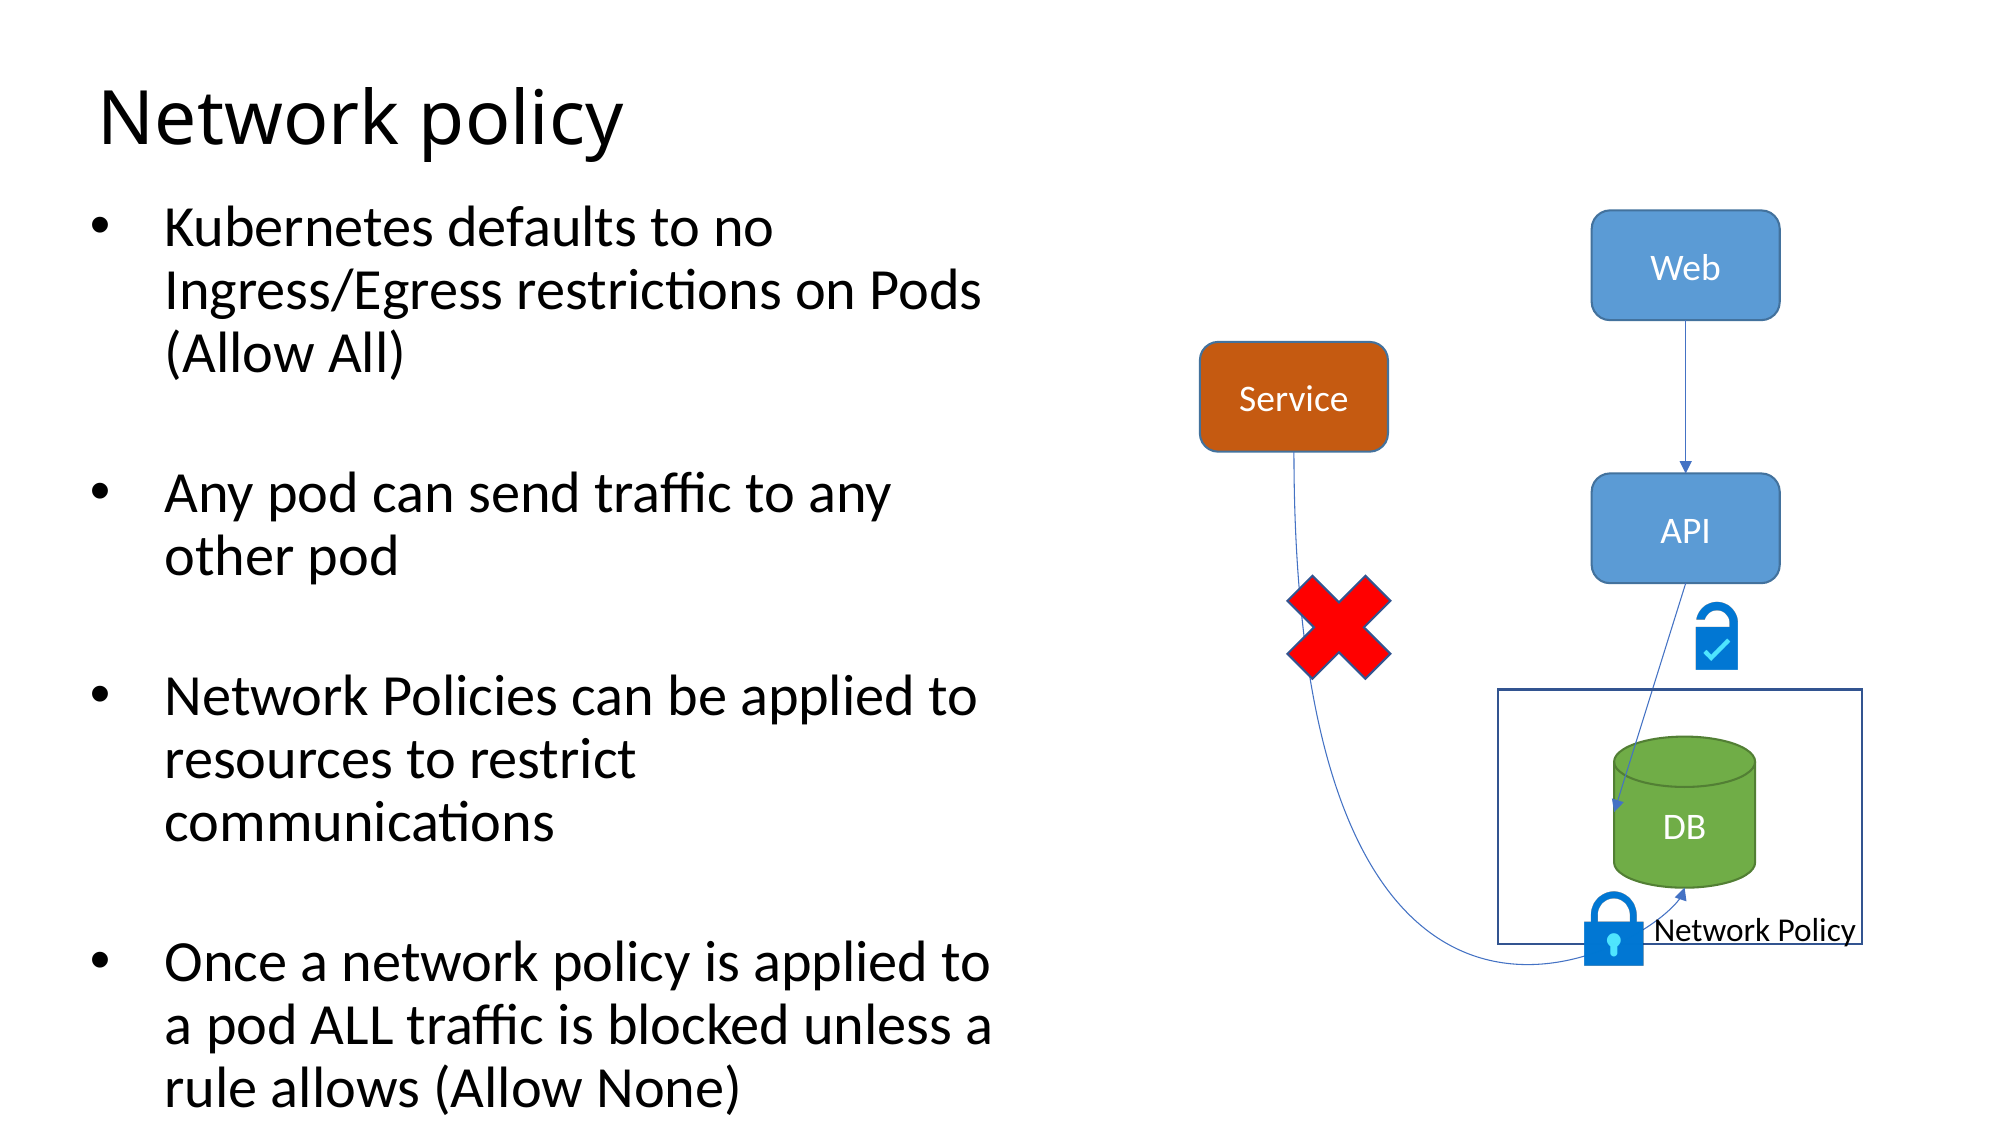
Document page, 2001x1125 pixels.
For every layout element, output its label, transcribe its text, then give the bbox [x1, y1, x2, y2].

title Network policy [82, 75, 1863, 166]
picture [1577, 891, 1651, 966]
text_box API [1635, 472, 1781, 585]
picture [1680, 599, 1754, 674]
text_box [1273, 471, 1635, 792]
text_box [1497, 688, 1863, 945]
text_box Kubernetes defaults to no Ingress/Egress restrictions on Pods (Allow All) Any pod can send traffic to any other pod Network Policies can be applied to resources to restrict communications Once a network policy is applied to a pod ALL traffic is blocked unless a rule allows (Allow None) [75, 188, 1046, 1125]
text_box Network Policy [1651, 900, 1872, 956]
text_box Service [1198, 340, 1390, 453]
text_box Web [1590, 209, 1781, 322]
